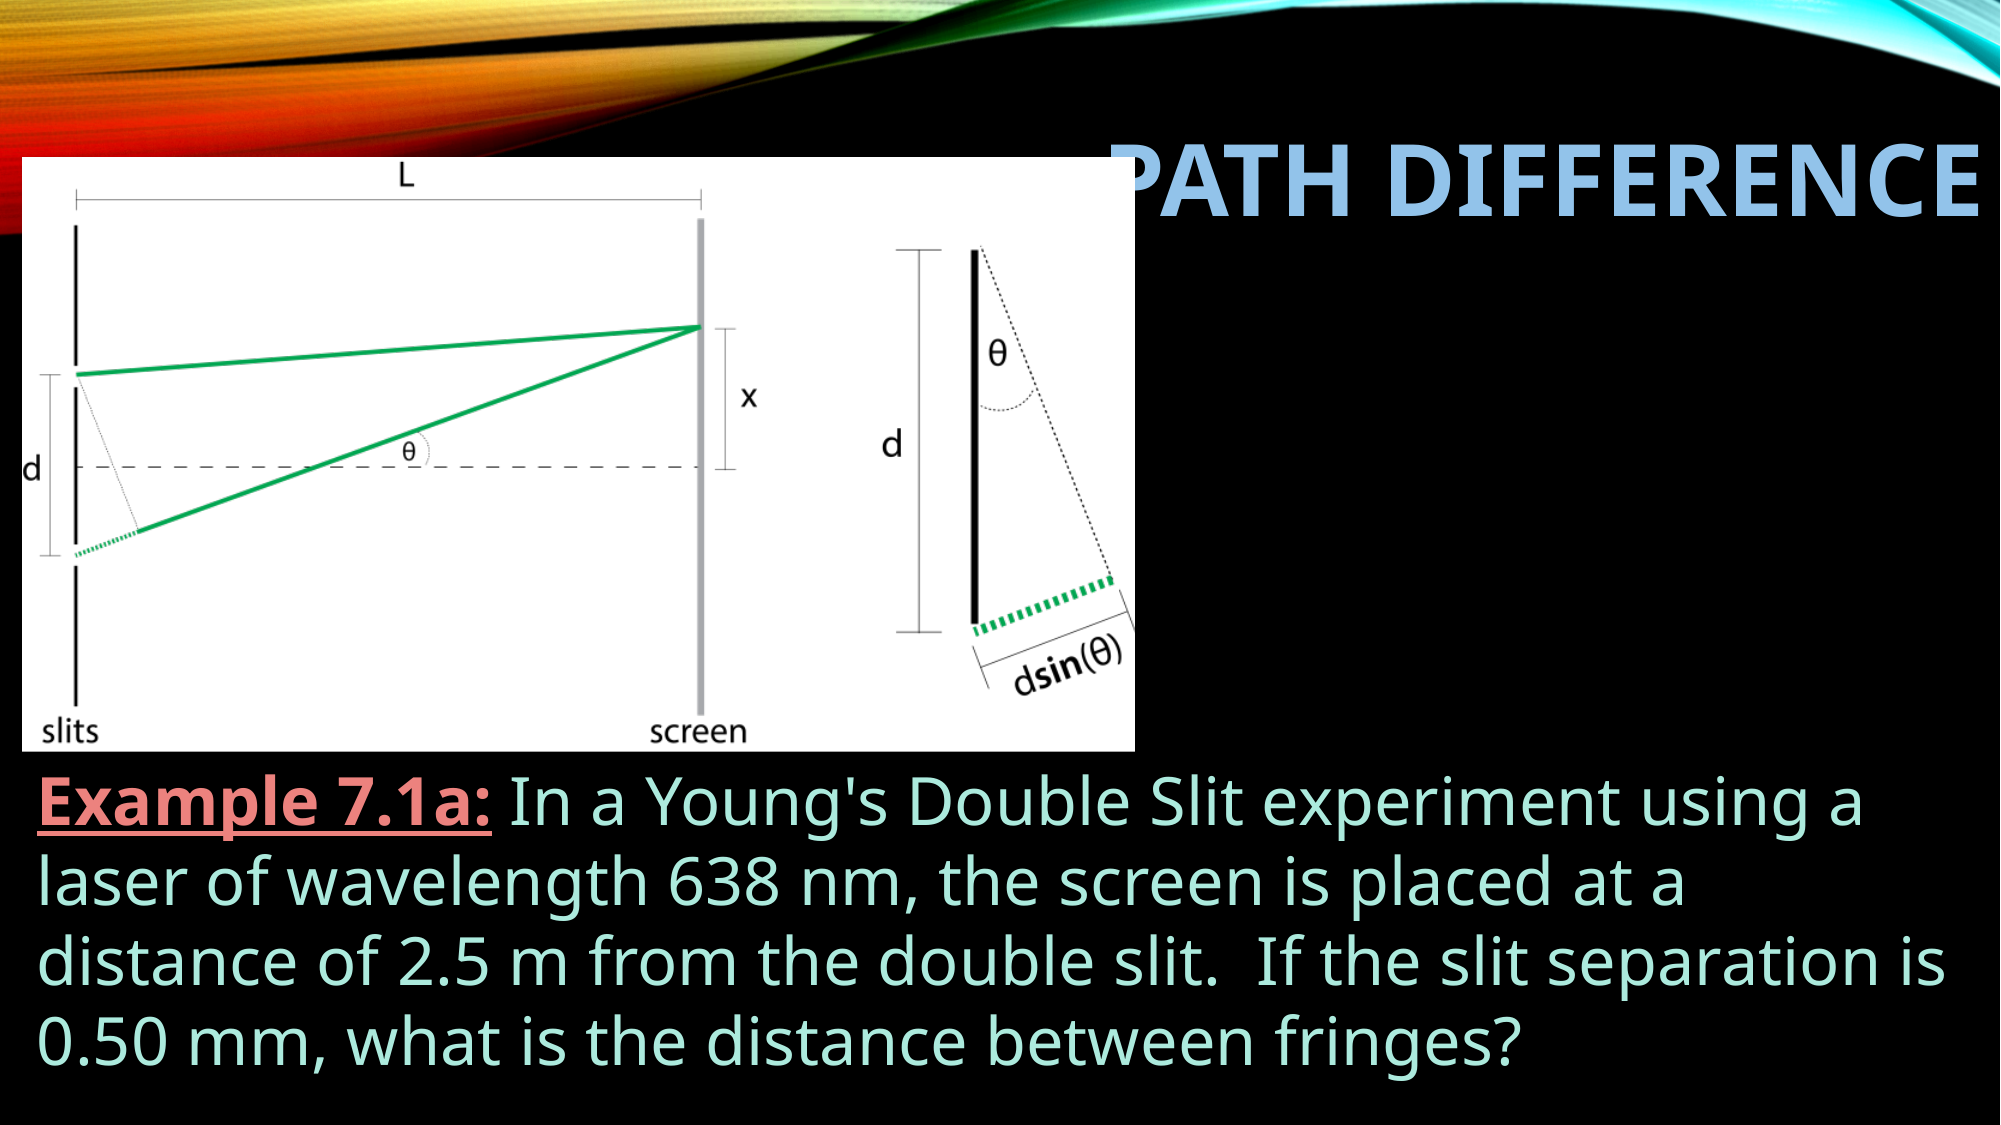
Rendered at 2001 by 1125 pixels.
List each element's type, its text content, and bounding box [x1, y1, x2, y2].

title Path Difference [742, 89, 2000, 278]
text_box Example 7.1a: In a Young's Double Slit experiment using a laser of wavelength 638 nm, the screen is placed at a distance of 2.5 m from the double slit. If the slit separation is 0.50 mm, what is the distance between fringes? [22, 751, 1982, 1087]
picture [0, 0, 2000, 752]
